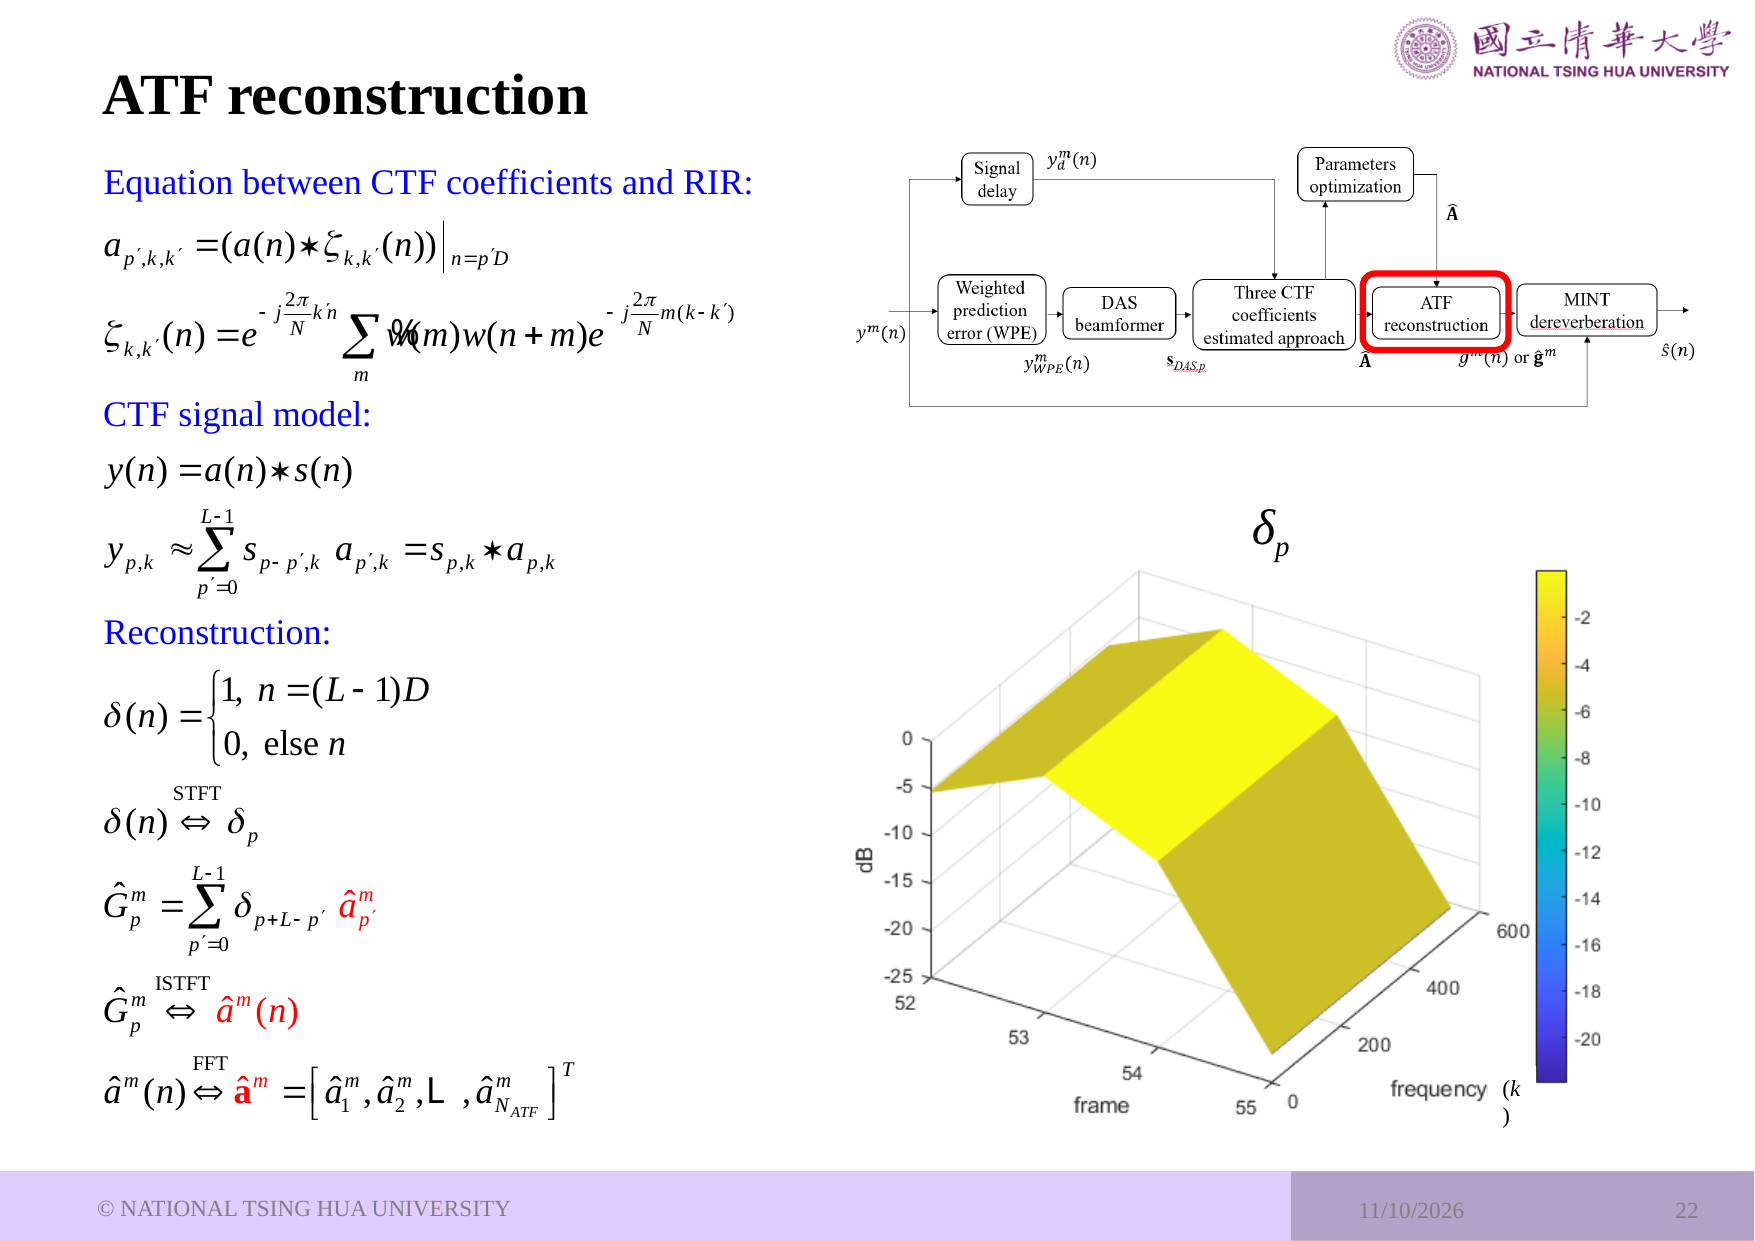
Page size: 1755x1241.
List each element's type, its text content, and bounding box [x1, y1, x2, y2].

title ATF reconstruction [87, 35, 1257, 140]
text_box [837, 486, 1675, 1152]
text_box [97, 161, 757, 1129]
picture [1388, 2, 1755, 95]
slide_number 22 [1577, 1180, 1714, 1239]
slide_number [1343, 1180, 1551, 1239]
picture [0, 1171, 1291, 1241]
picture [853, 140, 1696, 416]
footer © NATIONAL TSING HUA UNIVERSITY [82, 1177, 562, 1236]
